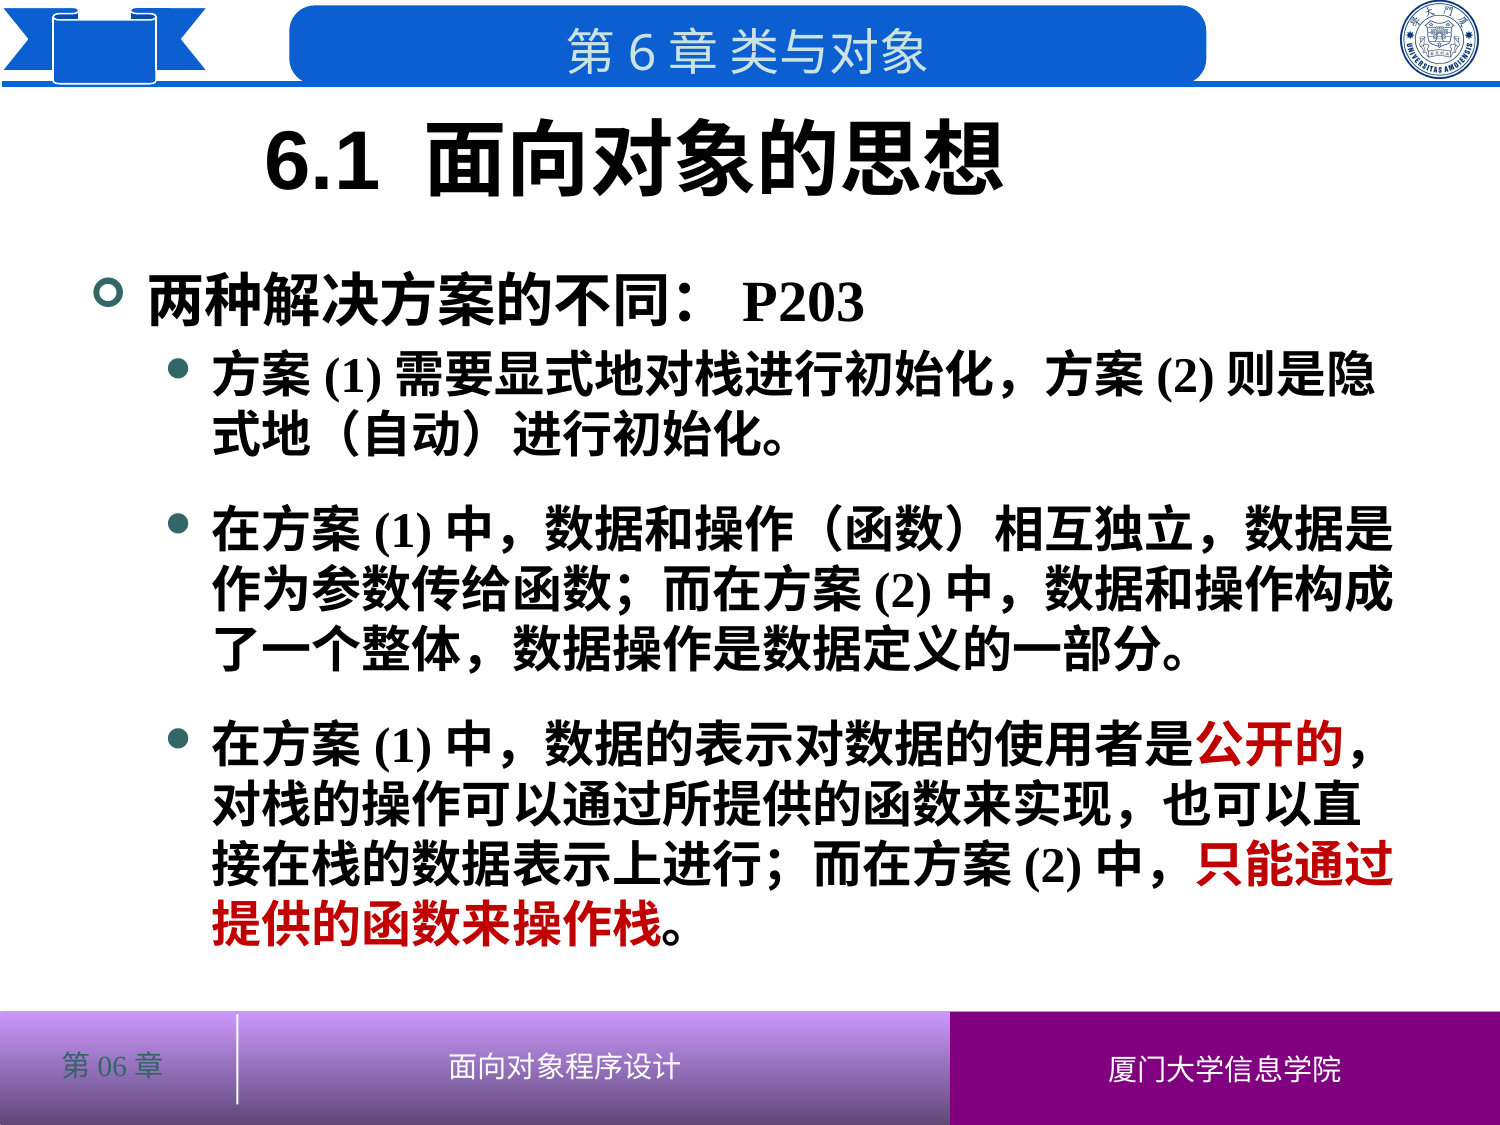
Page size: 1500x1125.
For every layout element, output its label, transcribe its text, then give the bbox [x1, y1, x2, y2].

slide_number [249, 1024, 463, 1101]
text_box 6.1 面向对象的思想 [249, 30, 1400, 282]
picture [1399, 0, 1480, 80]
list 两种解决方案的不同：P203 方案(1)需要显式地对栈进行初始化，方案(2)则是隐式地（自动）进行初始化。 在方案(1)中，数据和操作（函数）相互独立，数据是作为参数传给函数；而在方案(2)中，数据和操作构成了一个整体，数据操作是数据定义的一部分。 在方案(1)中，数据的表示对数据的使用者是公开的，对栈的操作可以通过所提供的函数来实现，也可以直接在栈的数据表示上进行；而在方案(2)中，只能通过提供的函数来操作栈。 [74, 255, 1426, 982]
